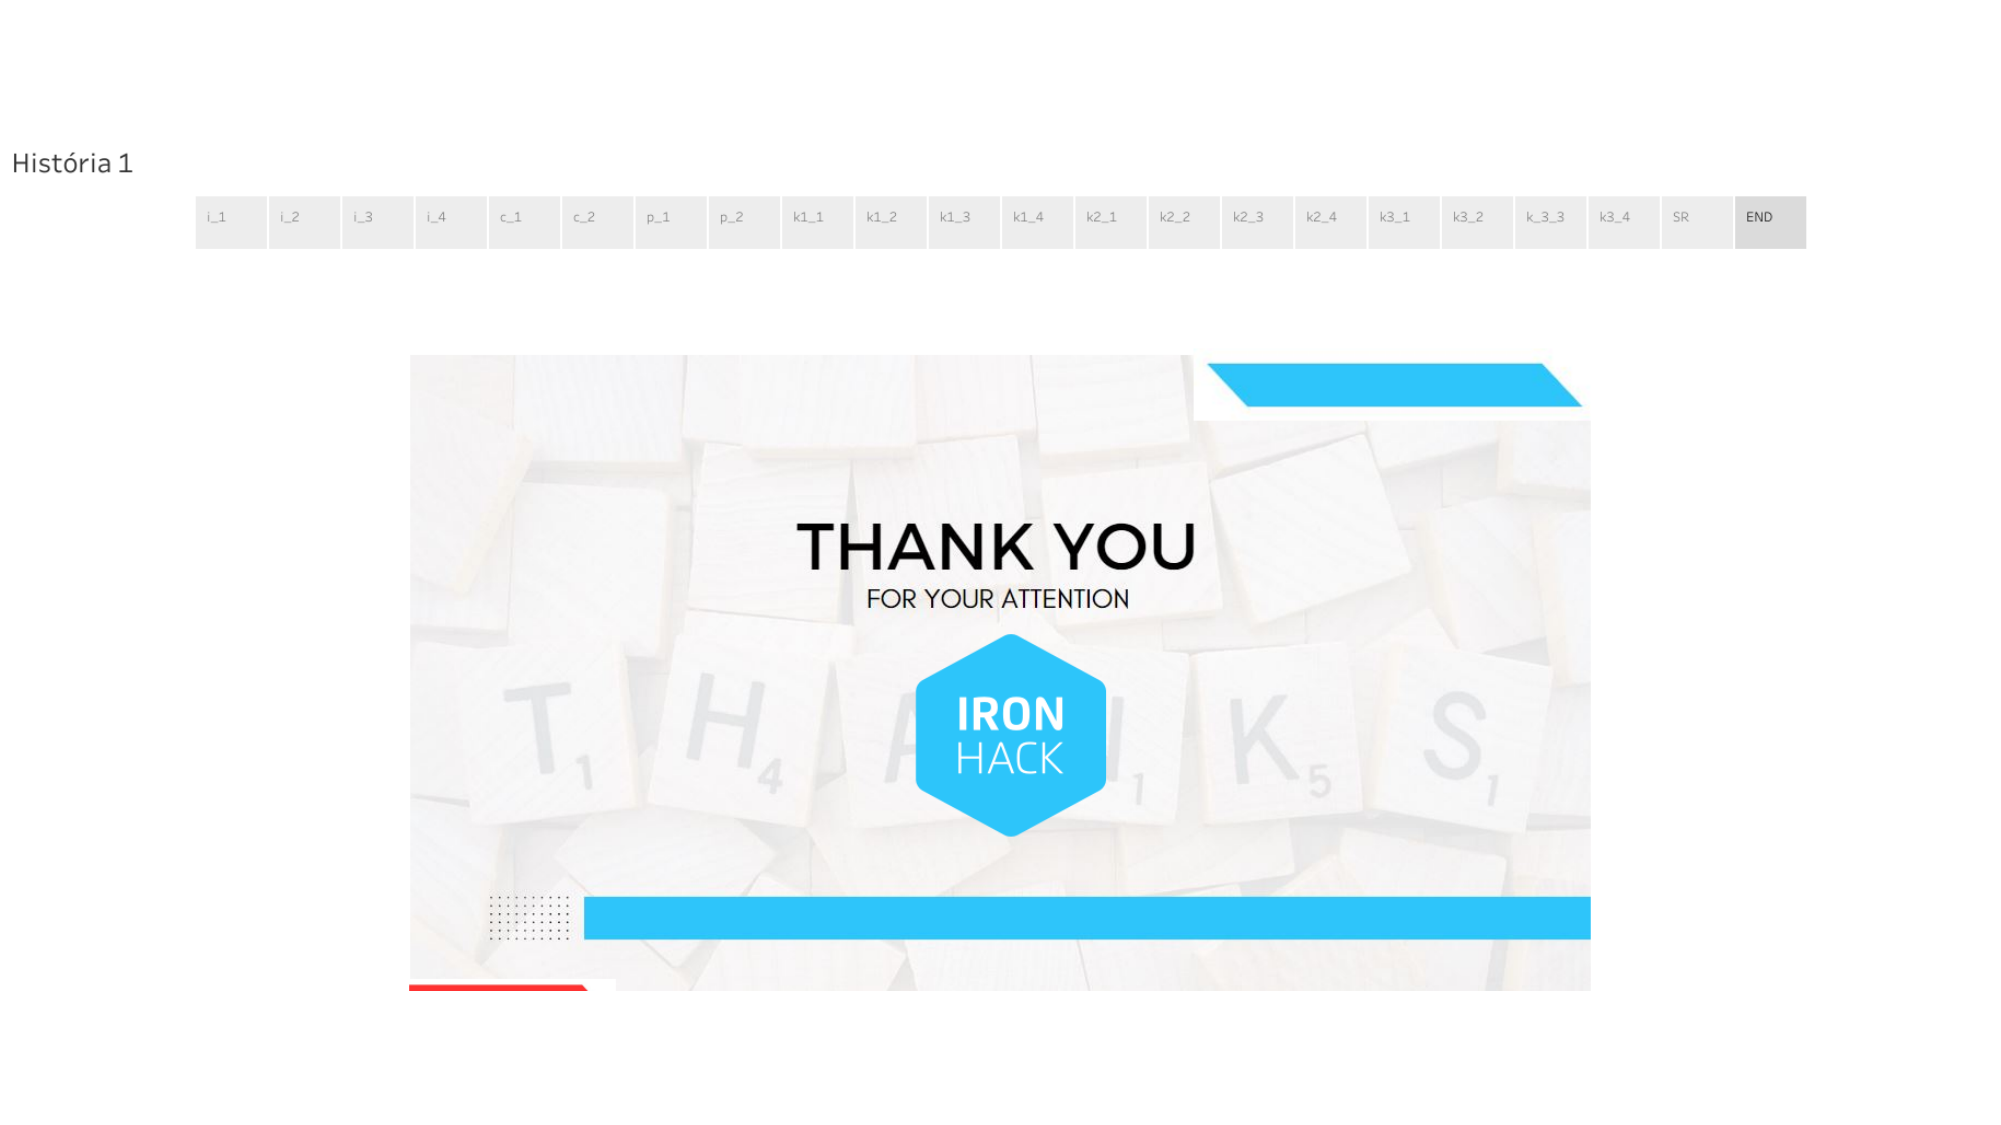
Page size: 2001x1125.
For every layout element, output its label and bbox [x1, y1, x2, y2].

picture [0, 134, 2000, 991]
